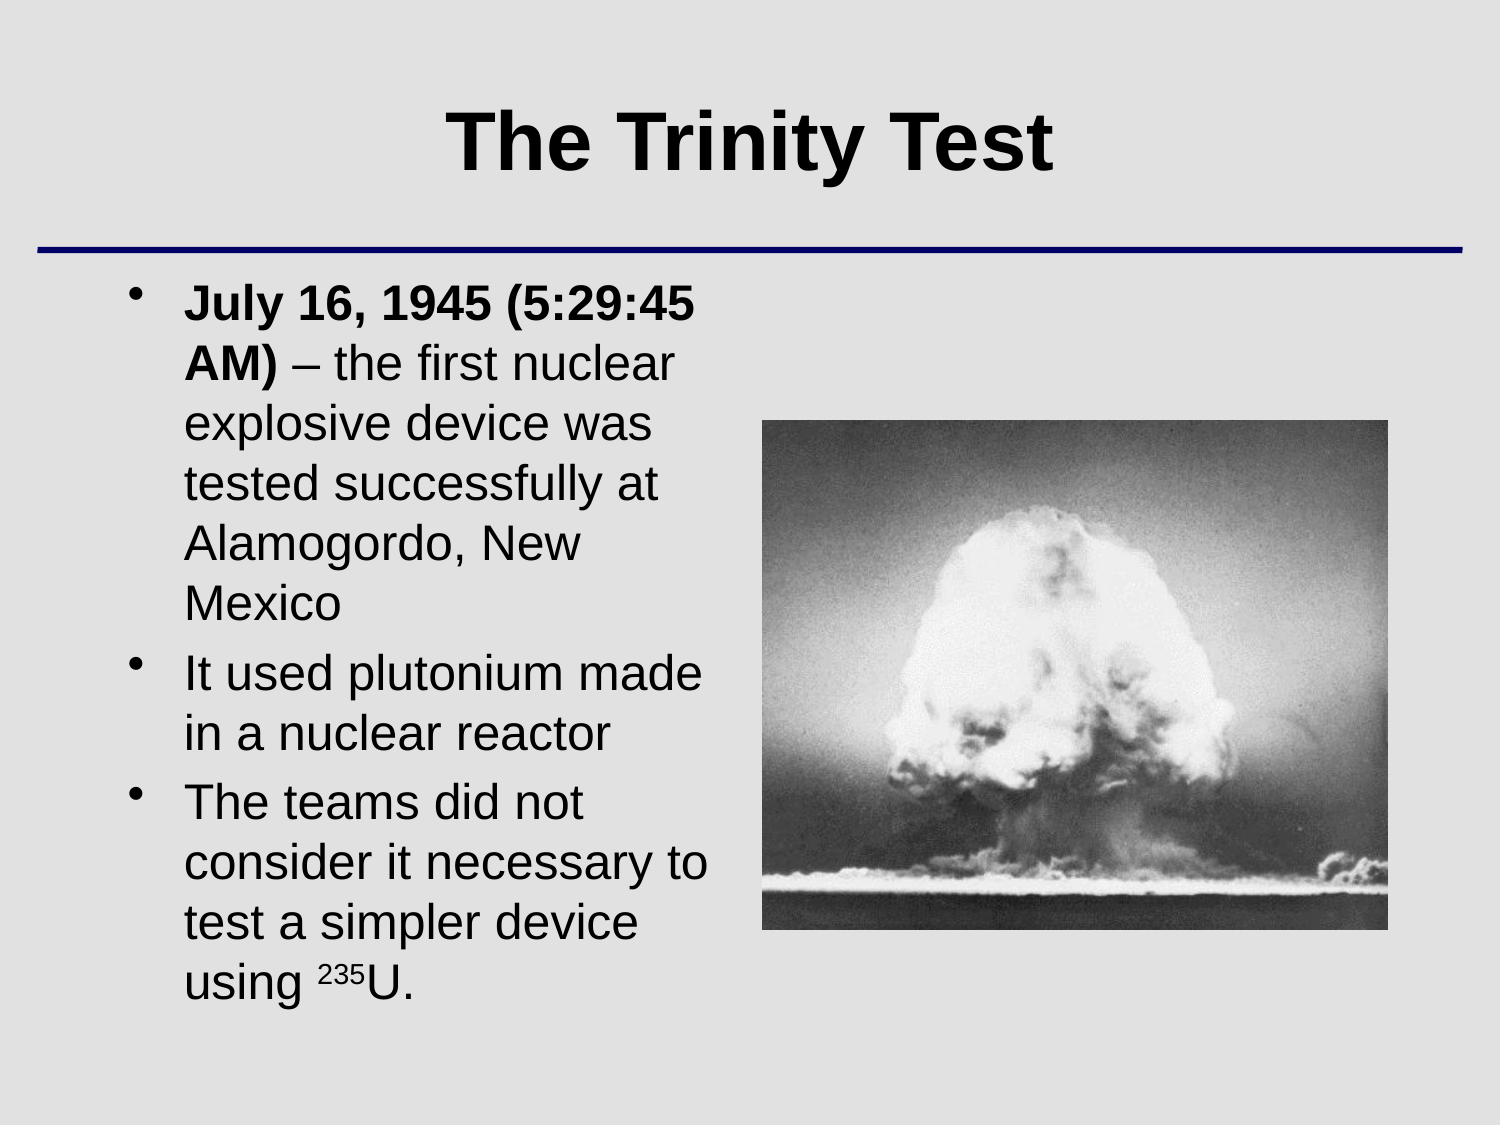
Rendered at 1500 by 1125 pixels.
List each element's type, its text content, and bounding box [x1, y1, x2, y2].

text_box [762, 420, 1388, 930]
list July 16, 1945 (5:29:45 AM) – the first nuclear explosive device was tested successfully at Alamogordo, New Mexico It used plutonium made in a nuclear reactor The teams did not consider it necessary to test a simpler device using 235U. [112, 262, 738, 1088]
title The Trinity Test [112, 37, 1388, 238]
